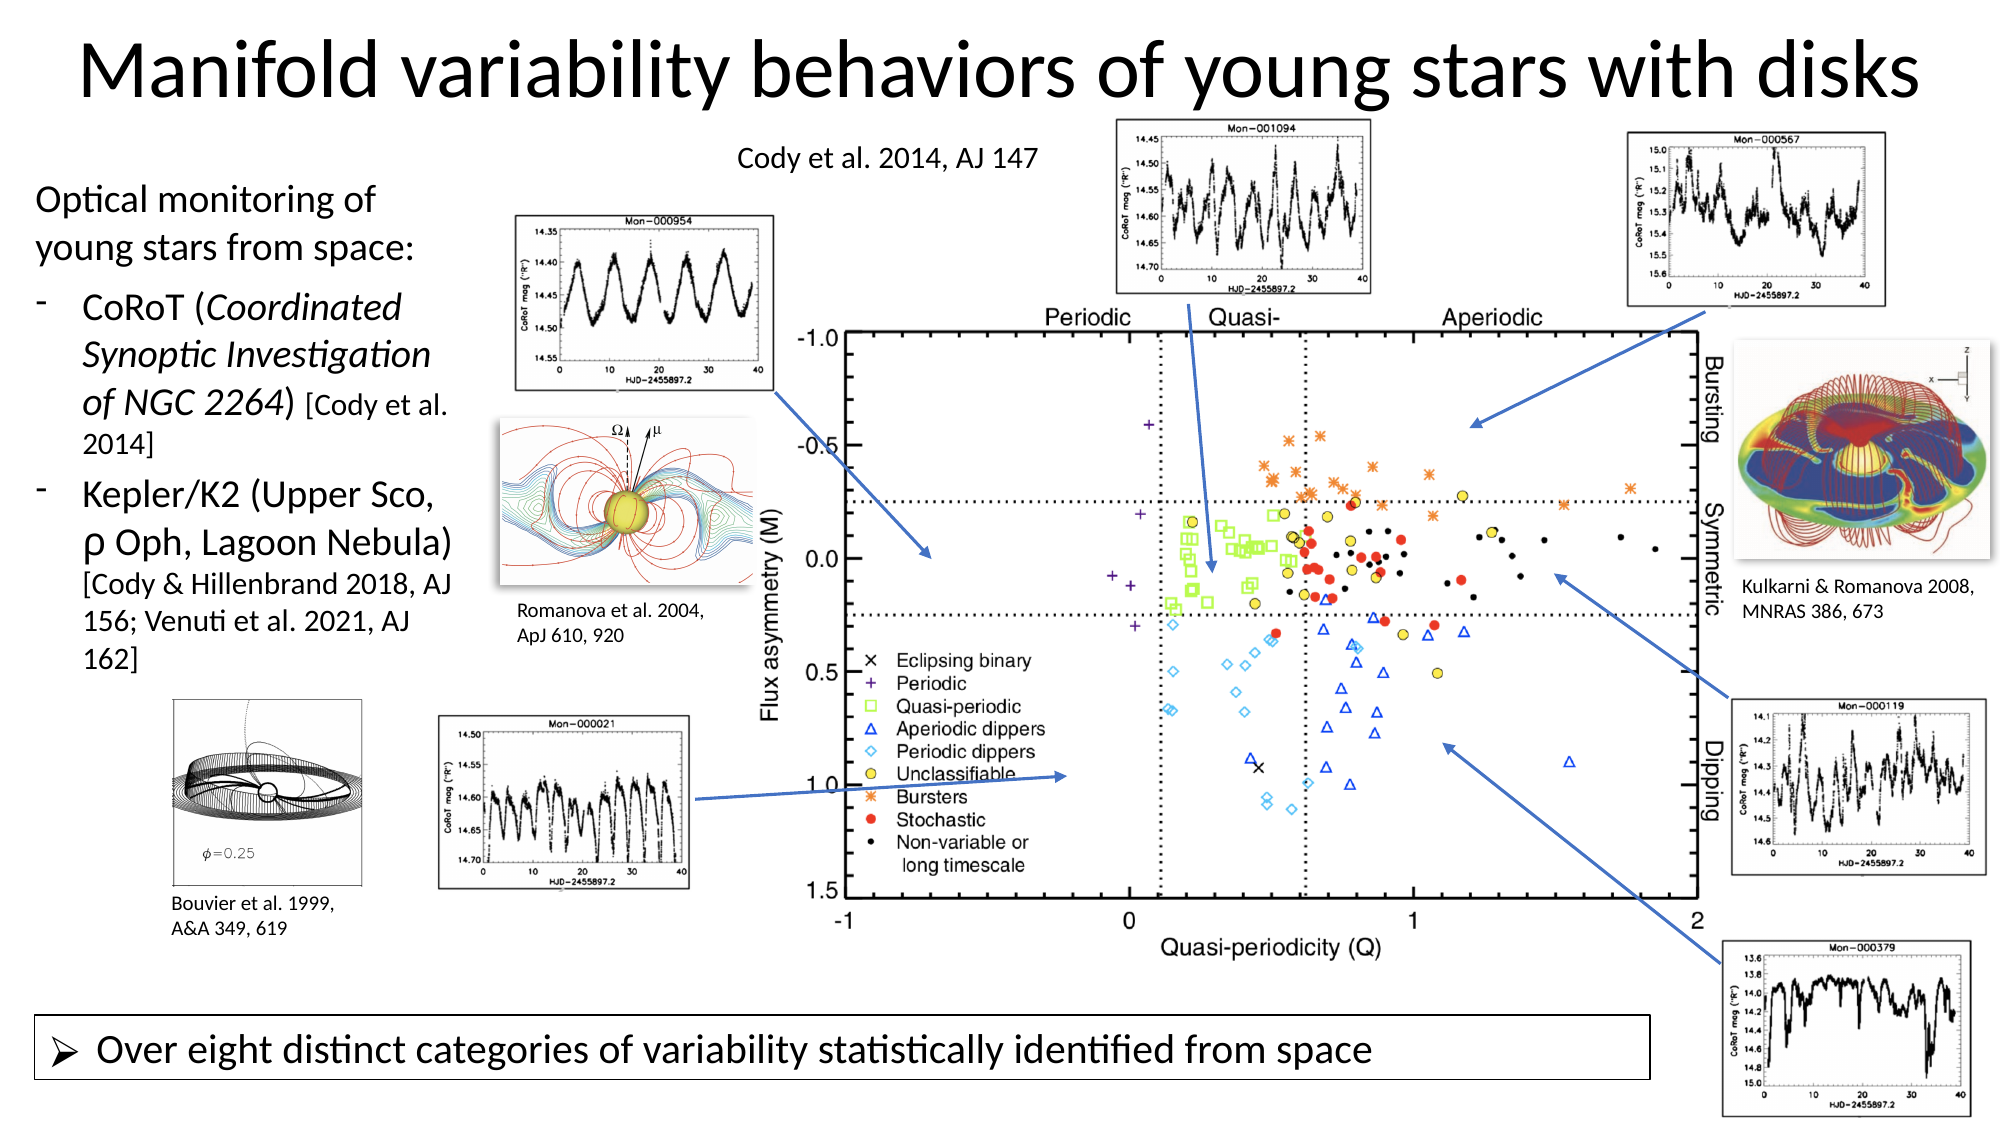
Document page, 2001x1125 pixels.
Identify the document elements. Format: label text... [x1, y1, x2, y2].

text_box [1441, 742, 1721, 964]
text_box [774, 391, 932, 560]
picture [1114, 117, 1375, 297]
text_box Manifold variability behaviors of young stars with disks [0, 6, 2000, 122]
text_box Optical monitoring of young stars from space: CoRoT (Coordinated Synoptic Investigation of NGC 2264) [Cody et al. 2014] Kepler/K2 (Upper Sco, ρ Oph, Lagoon Nebula) [Cody & Hillenbrand 2018, AJ 156; Venuti et al. 2021, AJ 162] [20, 165, 480, 683]
text_box Cody et al. 2014, AJ 147 [722, 129, 1109, 182]
text_box Over eight distinct categories of variability statistically identified from space [34, 1014, 1650, 1080]
picture [436, 713, 692, 893]
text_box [1188, 303, 1213, 574]
picture [500, 418, 756, 585]
text_box Kulkarni & Romanova 2008, MNRAS 386, 673 [1733, 565, 1995, 631]
picture [512, 129, 1988, 1118]
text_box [1553, 573, 1729, 699]
picture [1734, 340, 1990, 560]
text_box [694, 775, 1068, 800]
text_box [1469, 311, 1706, 429]
text_box Romanova et al. 2004, ApJ 610, 920 [502, 594, 723, 655]
picture [171, 698, 364, 888]
text_box Bouvier et al. 1999, A&A 349, 619 [156, 882, 377, 948]
